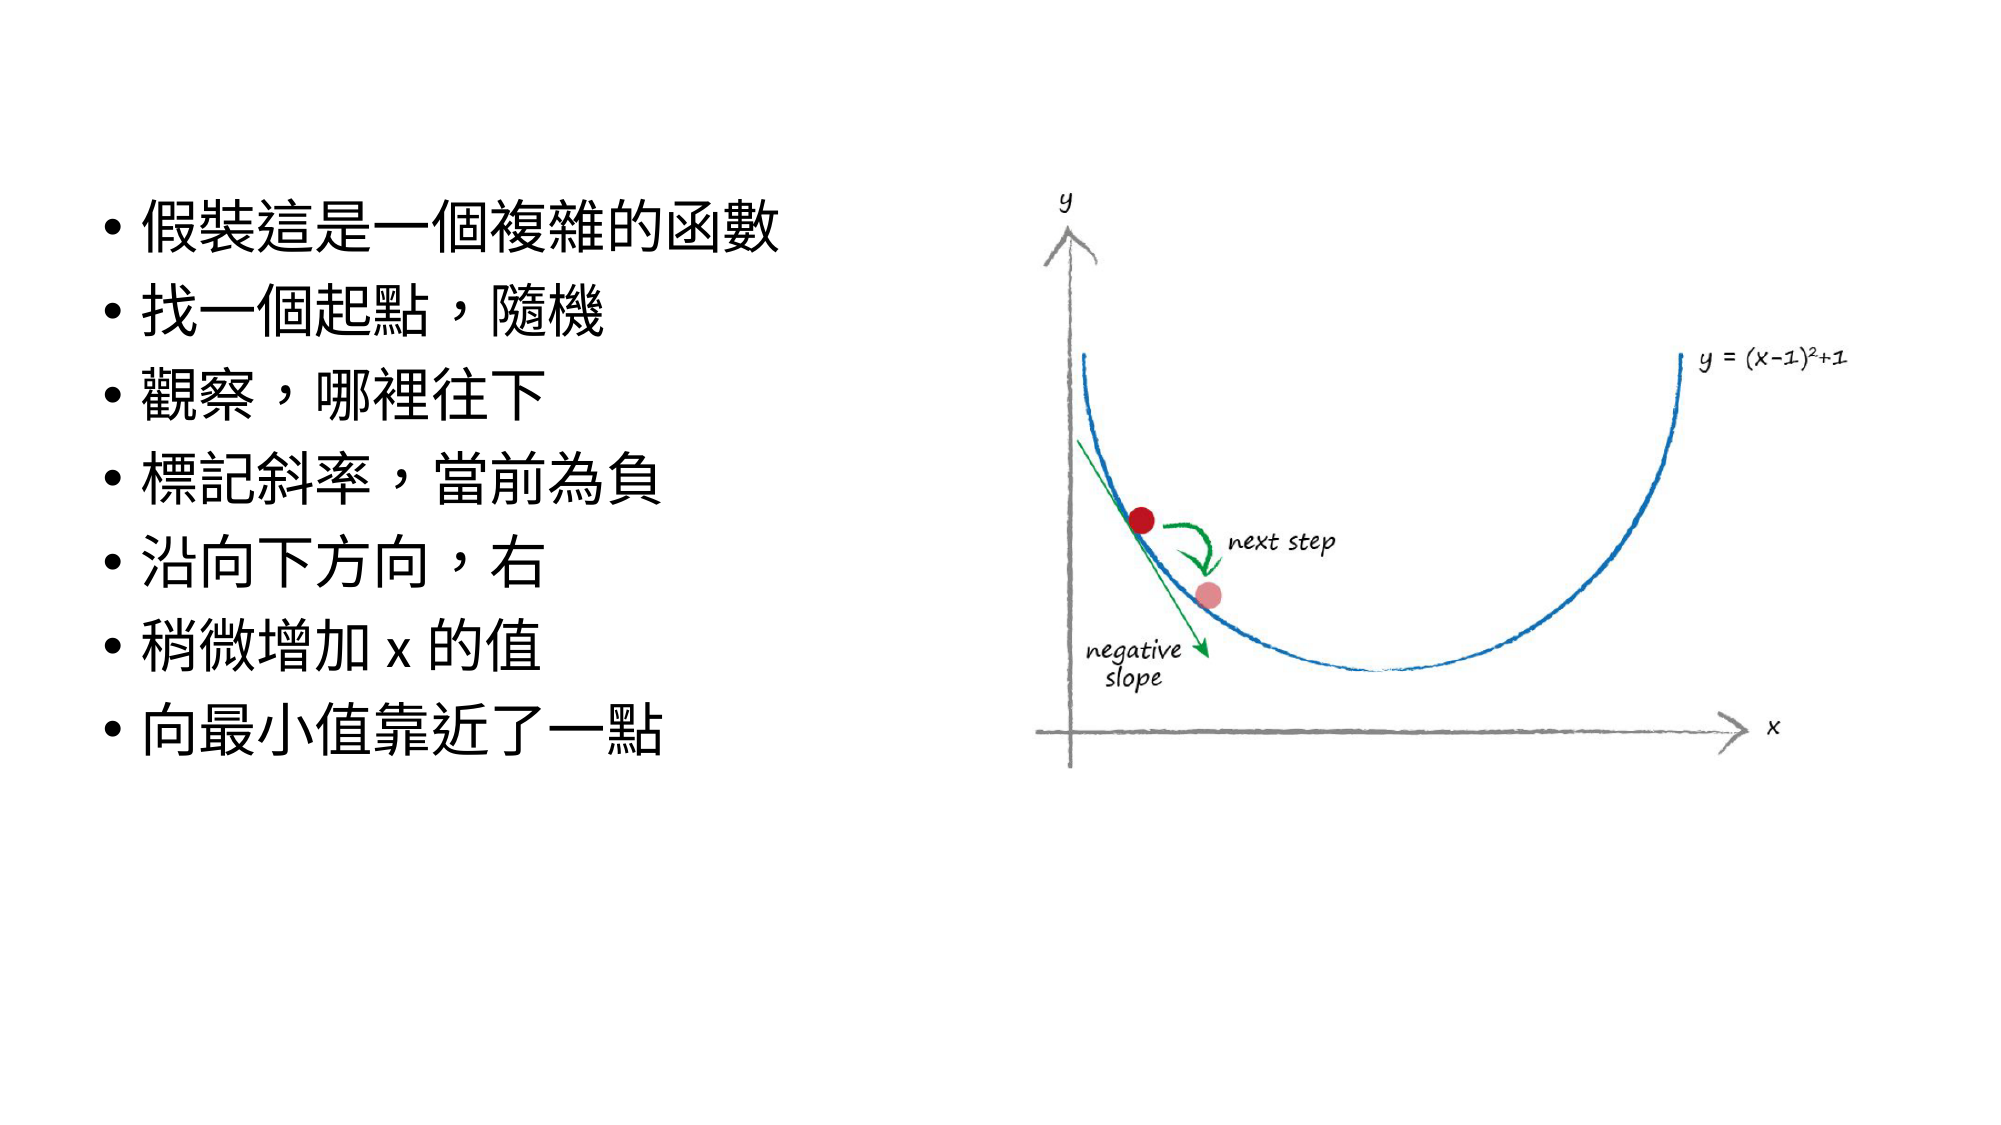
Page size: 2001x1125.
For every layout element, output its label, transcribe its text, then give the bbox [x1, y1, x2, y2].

list 假裝這是一個複雜的函數 找一個起點，隨機 觀察，哪裡往下 標記斜率，當前為負 沿向下方向，右 稍微增加x的值 向最小值靠近了一點 [87, 191, 905, 840]
picture [1032, 191, 1850, 769]
